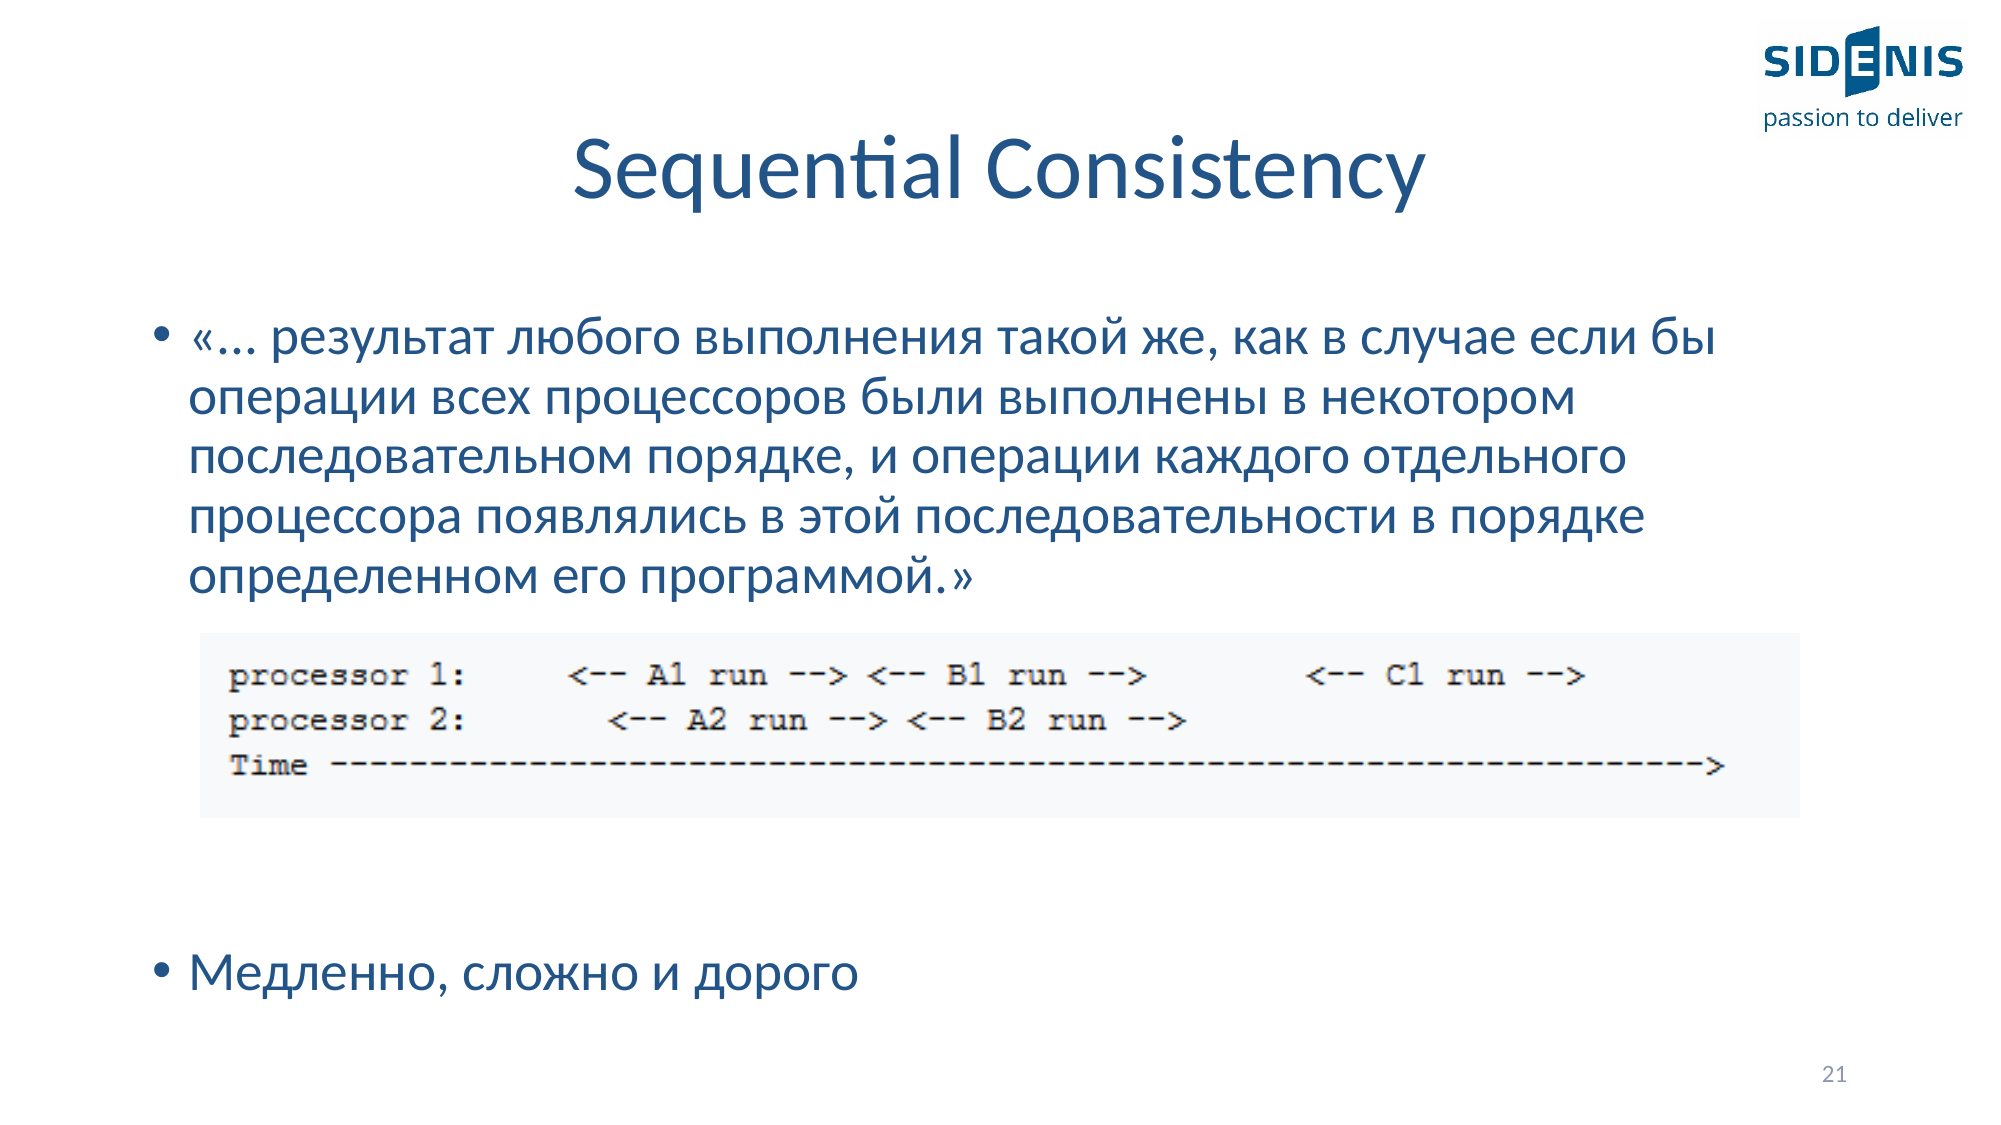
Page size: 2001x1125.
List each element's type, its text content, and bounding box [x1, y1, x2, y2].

picture [200, 633, 1800, 818]
title Sequential Consistency [137, 59, 1863, 278]
slide_number 21 [1412, 1042, 1863, 1103]
picture [1757, 20, 1968, 139]
list «... результат любого выполнения такой же, как в случае если бы операции всех процессоров были выполнены в некотором последовательном порядке, и операции каждого отдельного процессора появлялись в этой последовательности в порядке определенном его программой.» Медленно, сложно и дорого [137, 299, 1863, 1014]
